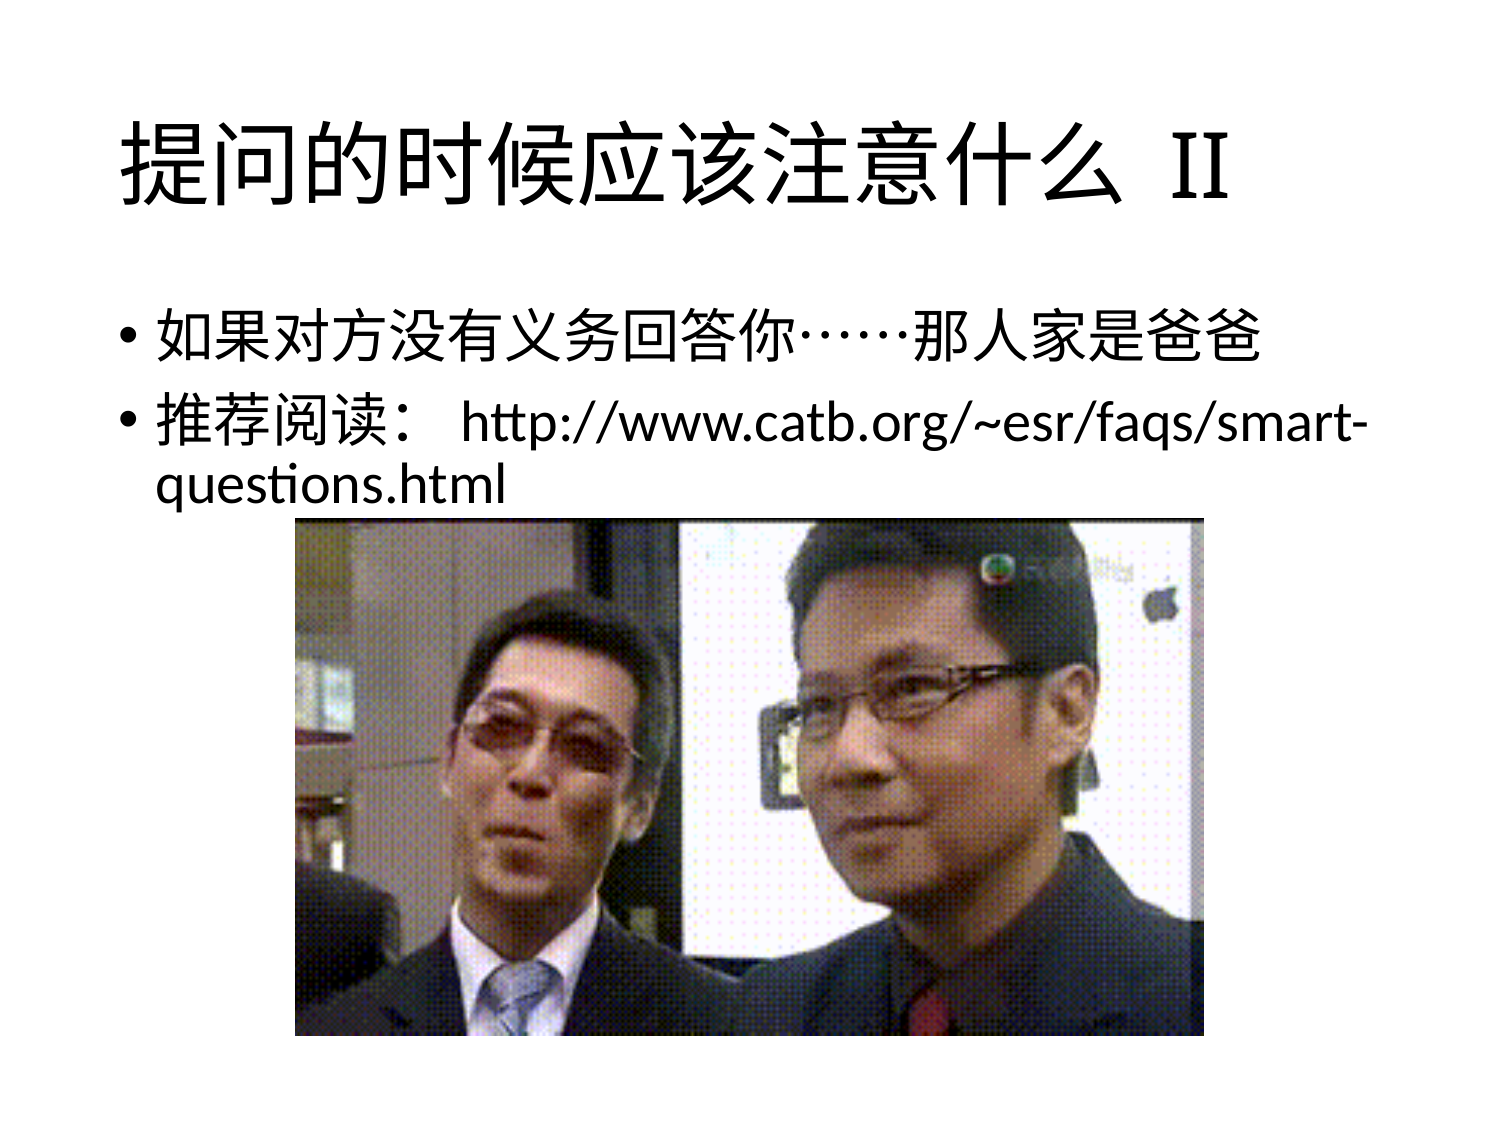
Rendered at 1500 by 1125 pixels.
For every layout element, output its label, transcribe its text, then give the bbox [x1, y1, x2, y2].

picture [295, 518, 1204, 1036]
title 提问的时候应该注意什么 II [103, 59, 1397, 278]
list 如果对方没有义务回答你……那人家是爸爸 推荐阅读：http://www.catb.org/~esr/faqs/smart-questions.html [103, 299, 1397, 1014]
